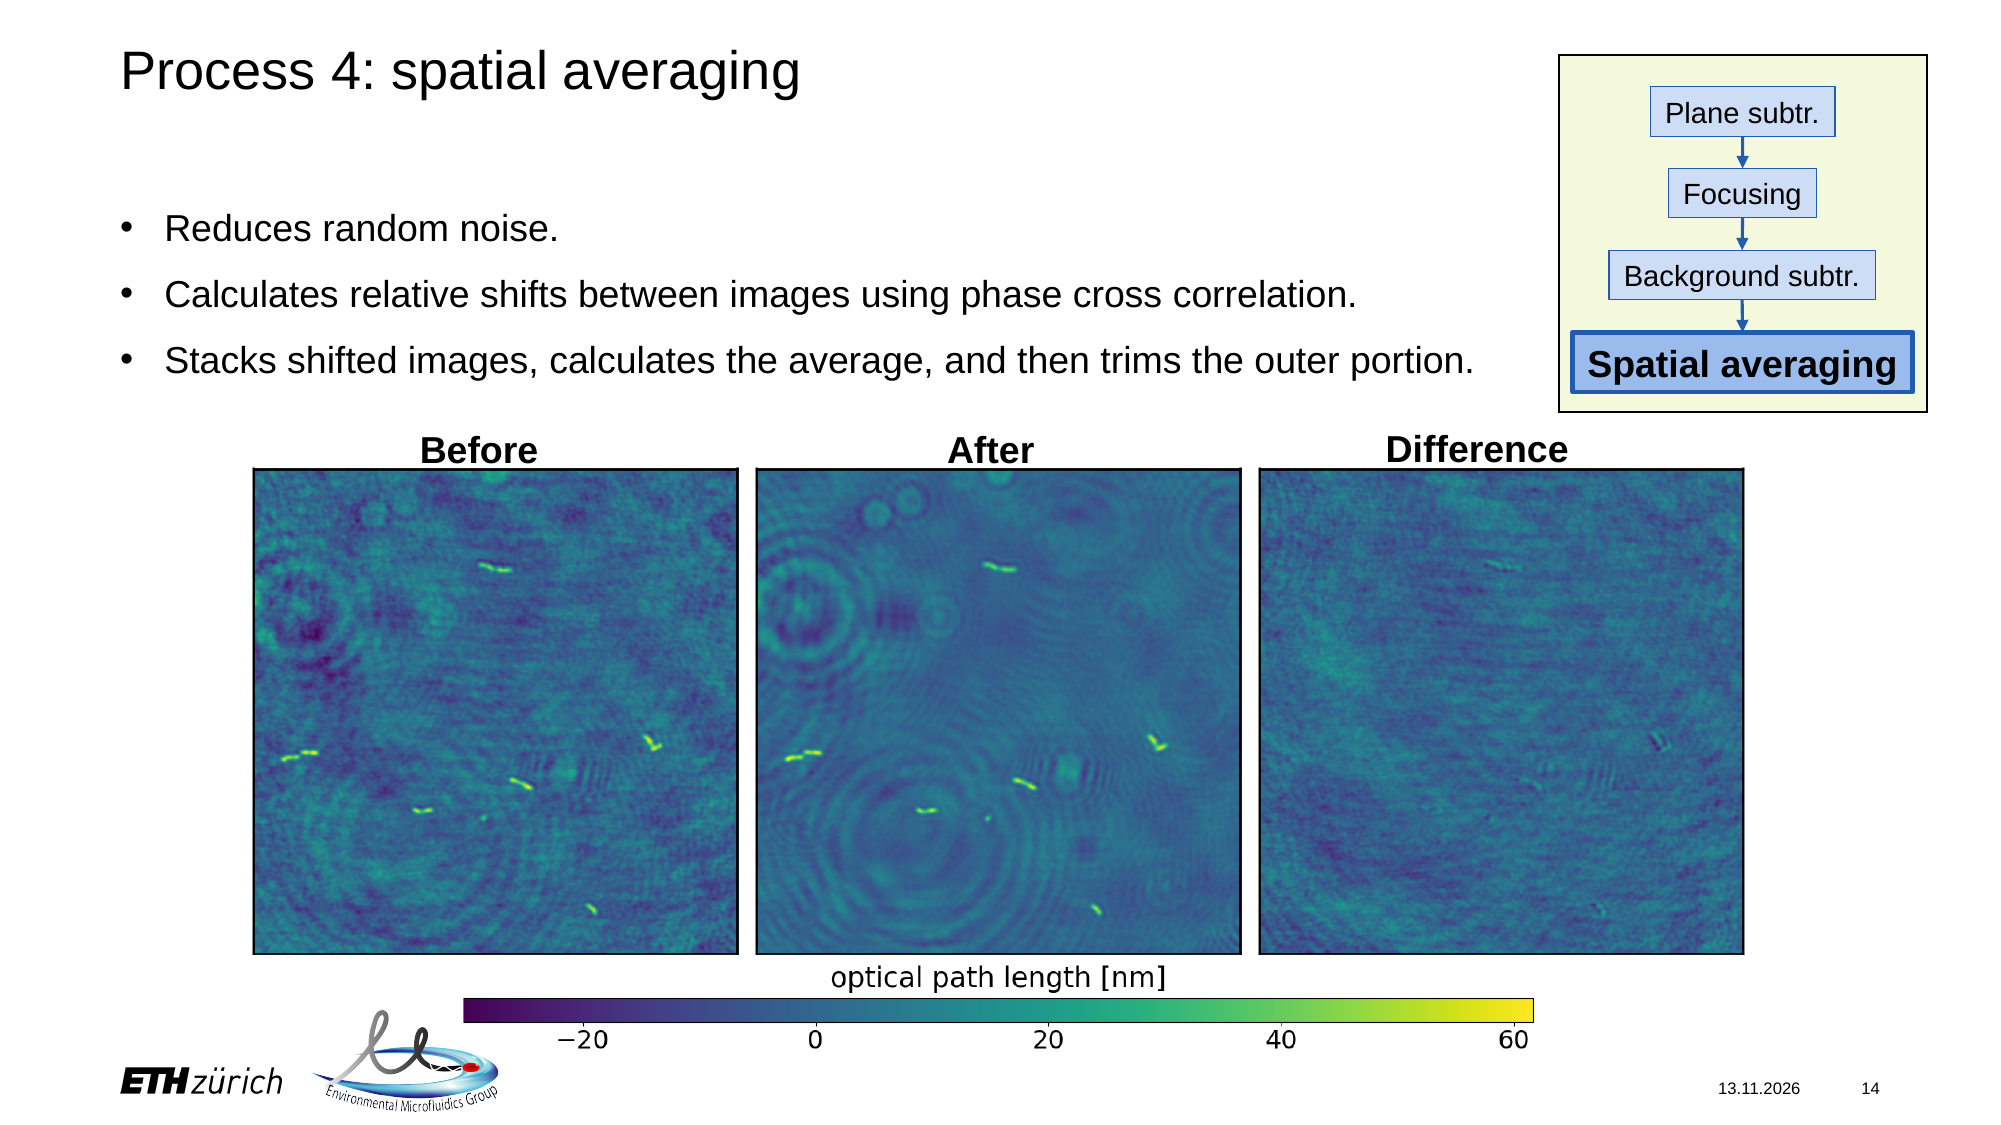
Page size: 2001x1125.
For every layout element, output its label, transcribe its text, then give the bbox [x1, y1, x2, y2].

text_box Before [404, 419, 554, 464]
text_box Background subtr. [1609, 250, 1876, 300]
text_box Difference [1370, 417, 1584, 464]
text_box Plane subtr. [1650, 86, 1836, 137]
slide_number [1718, 1069, 1819, 1106]
text_box Spatial averaging [1572, 332, 1913, 392]
picture [249, 464, 1745, 1116]
text_box After [932, 419, 1050, 464]
title Process 4: spatial averaging [120, 42, 1880, 191]
picture [120, 1067, 282, 1094]
slide_number 14 [1827, 1069, 1880, 1106]
list Reduces random noise. Calculates relative shifts between images using phase cross correlation. Stacks shifted images, calculates the average, and then trims the outer portion. [120, 204, 1880, 1000]
text_box [1558, 54, 1928, 413]
text_box Focusing [1668, 168, 1817, 218]
